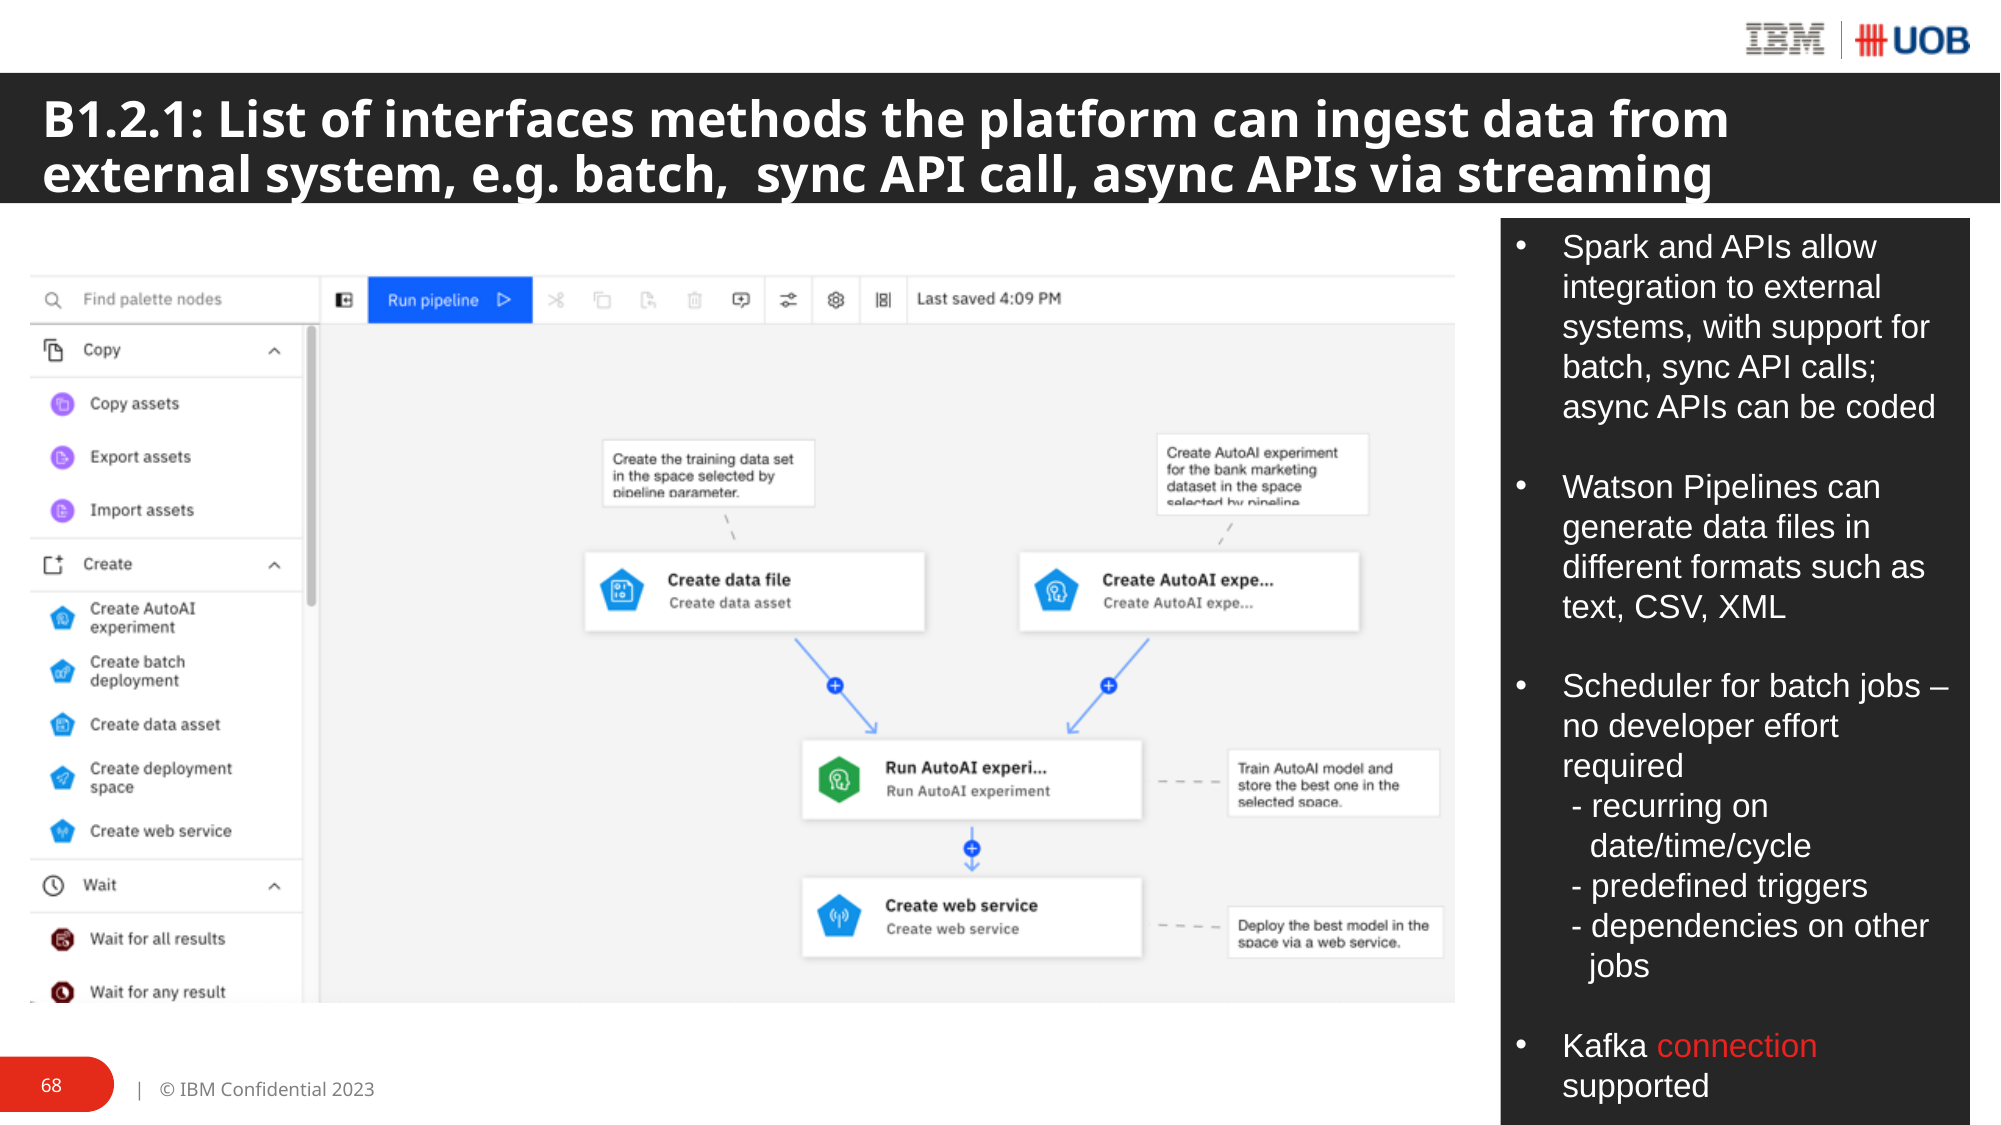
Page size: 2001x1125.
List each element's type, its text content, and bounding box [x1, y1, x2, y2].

title B1.2.1: List of interfaces methods the platform can ingest data from external system, e.g. batch, sync API call, async APIs via streaming [42, 87, 1921, 158]
picture [1855, 10, 1970, 71]
picture [29, 272, 1455, 1003]
text_box Spark and APIs allow integration to external systems, with support for batch, sync API calls; async APIs can be coded Watson Pipelines can generate data files in different formats such as text, CSV, XML Scheduler for batch jobs – no developer effort required - recurring on date/time/cycle - predefined triggers - dependencies on other jobs Kafka connection supported [1500, 217, 1971, 1125]
